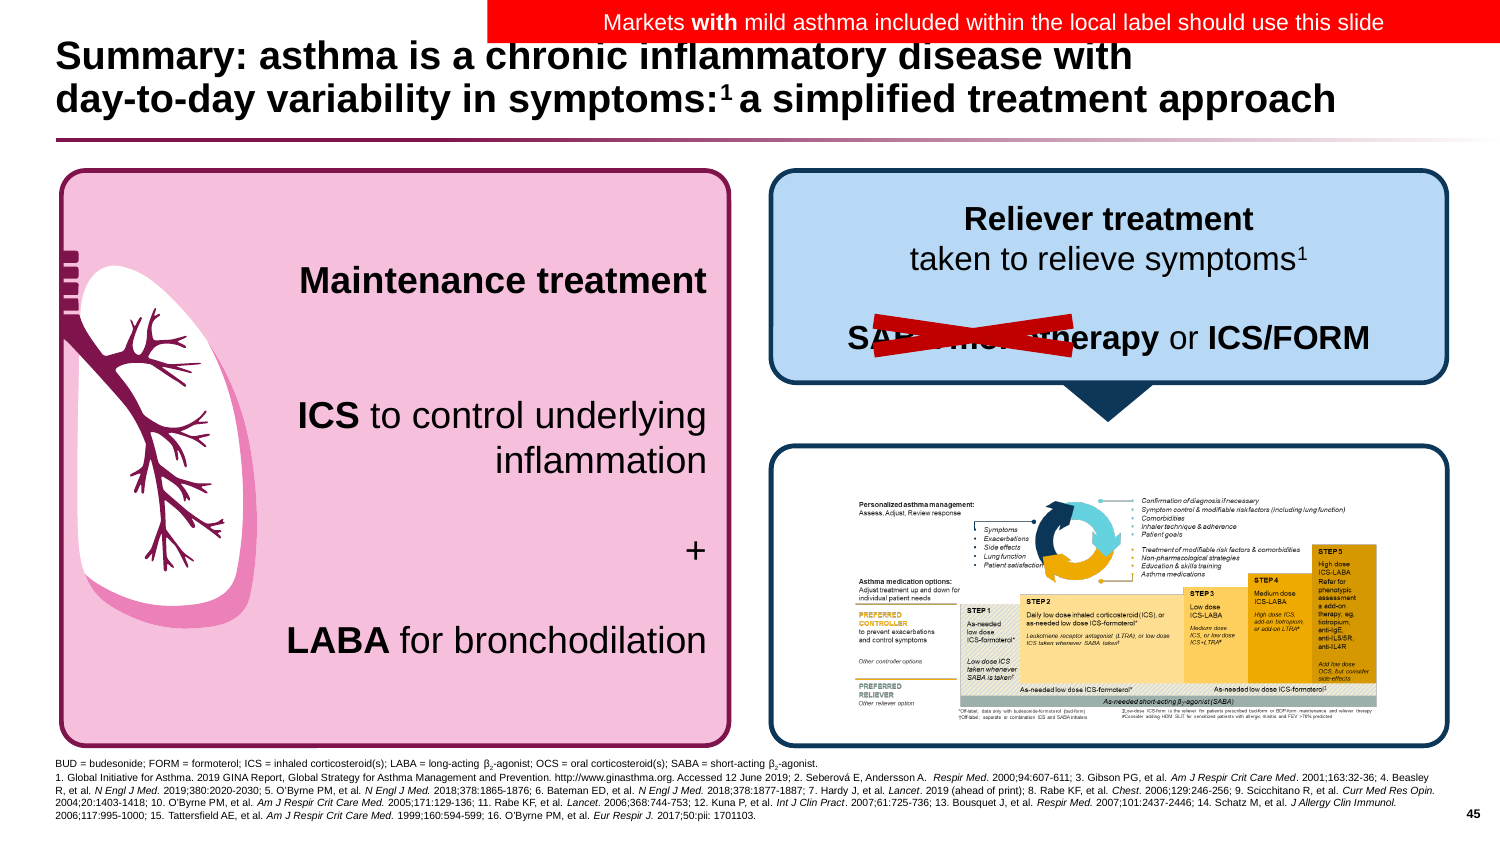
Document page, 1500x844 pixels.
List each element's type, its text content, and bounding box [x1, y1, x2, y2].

text_box Reliever treatment taken to relieve symptoms1 SABA monotherapy or ICS/FORM [769, 169, 1448, 384]
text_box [61, 170, 729, 746]
slide_number 45 [1451, 791, 1500, 837]
text_box [770, 444, 1449, 747]
text_box [872, 313, 1074, 358]
list BUD = budesonide; FORM = formoterol; ICS = inhaled corticosteroid(s); LABA = long-acting β2-agonist; OCS = oral corticosteroid(s); SABA = short-acting β2-agonist. 1. Global Initiative for Asthma. 2019 GINA Report, Global Strategy for Asthma Management and Prevention. http://www.ginasthma.org. Accessed 12 June 2019; 2. Seberová E, Andersson A. Respir Med. 2000;94:607-611; 3. Gibson PG, et al. Am J Respir Crit Care Med. 2001;163:32-36; 4. Beasley R, et al. N Engl J Med. 2019;380:2020-2030; 5. O’Byrne PM, et al. N Engl J Med. 2018;378:1865-1876; 6. Bateman ED, et al. N Engl J Med. 2018;378:1877-1887; 7. Hardy J, et al. Lancet. 2019 (ahead of print); 8. Rabe KF, et al. Chest. 2006;129:246-256; 9. Scicchitano R, et al. Curr Med Res Opin. 2004;20:1403-1418; 10. O’Byrne PM, et al. Am J Respir Crit Care Med. 2005;171:129-136; 11. Rabe KF, et al. Lancet. 2006;368:744-753; 12. Kuna P, et al. Int J Clin Pract. 2007;61:725-736; 13. Bousquet J, et al. Respir Med. 2007;101:2437-2446; 14. Schatz M, et al. J Allergy Clin Immunol. 2006;117:995-1000; 15. Tattersfield AE, et al. Am J Respir Crit Care Med. 1999;160:594-599; 16. O’Byrne PM, et al. Eur Respir J. 2017;50:pii: 1701103. [40, 745, 1452, 829]
title Summary: asthma is a chronic inflammatory disease with day-to-day variability in symptoms:1 a simplified treatment approach [40, 30, 1471, 129]
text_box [854, 464, 1380, 733]
text_box Markets with mild asthma included within the local label should use this slide [486, 0, 1500, 44]
text_box [1063, 385, 1153, 423]
